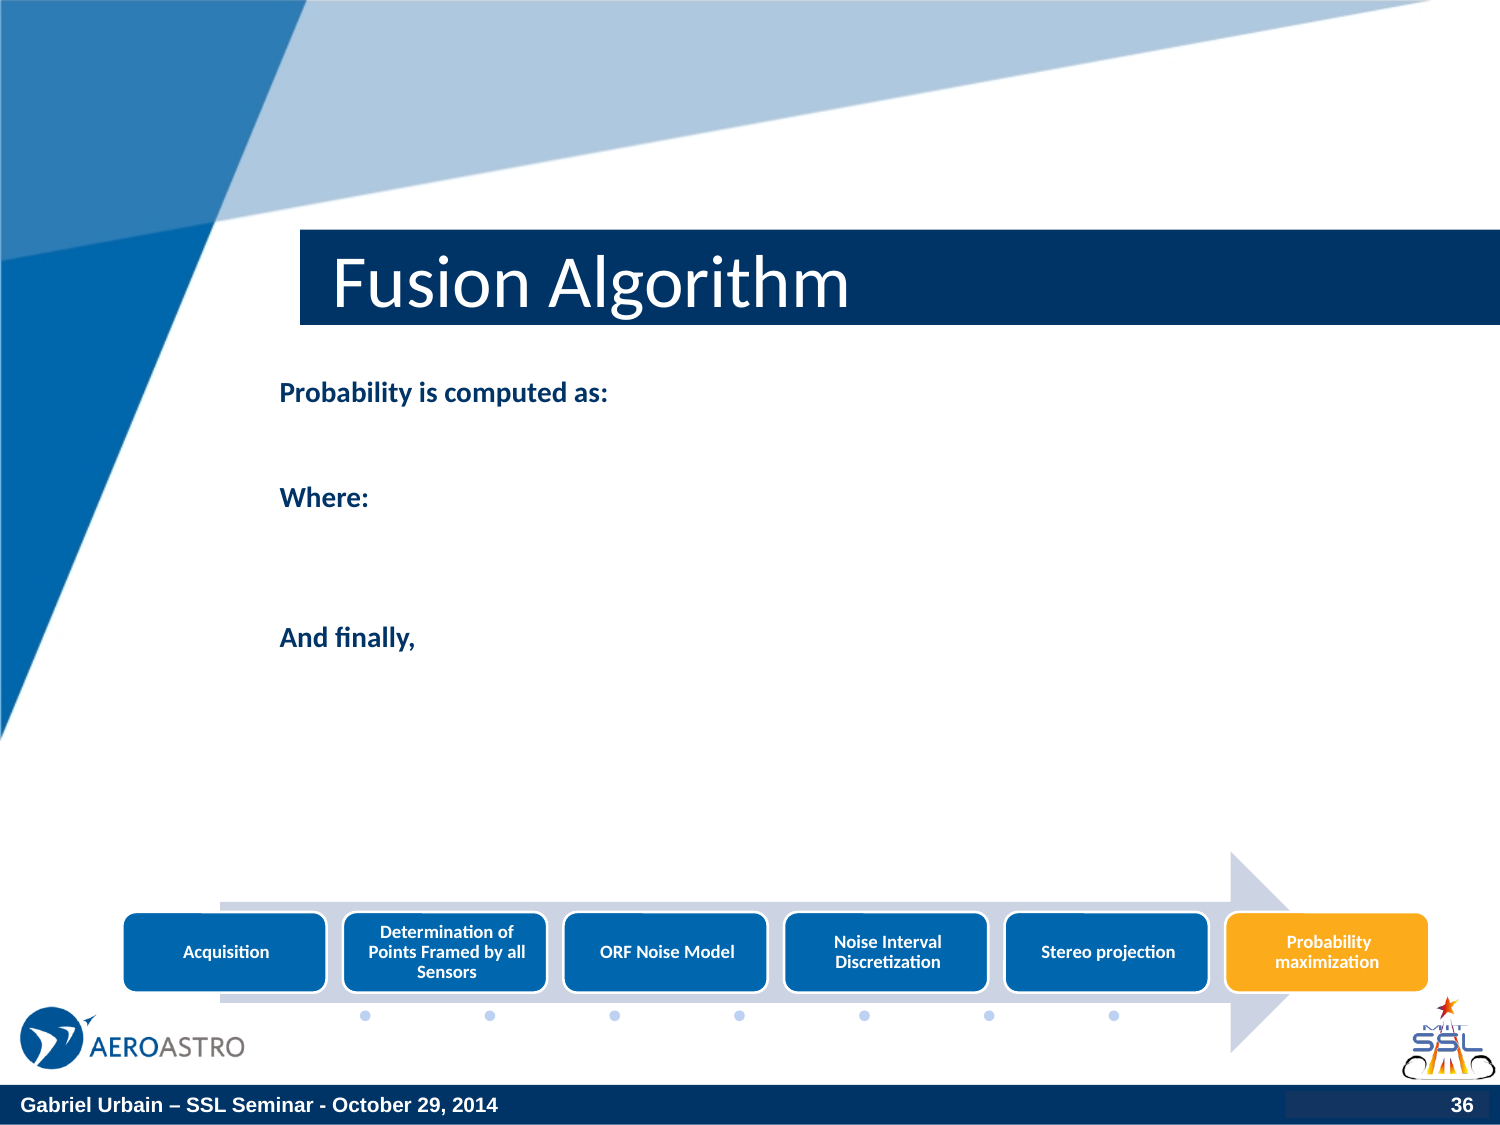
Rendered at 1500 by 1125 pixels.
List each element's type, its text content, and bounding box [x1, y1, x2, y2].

picture [1397, 990, 1500, 1084]
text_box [121, 851, 1430, 1054]
picture [0, 990, 266, 1084]
text_box Gabriel Urbain – SSL Seminar - October 29, 2014 36 [5, 1083, 1500, 1125]
picture [0, 0, 1500, 842]
title Fusion Algorithm [300, 229, 1500, 325]
